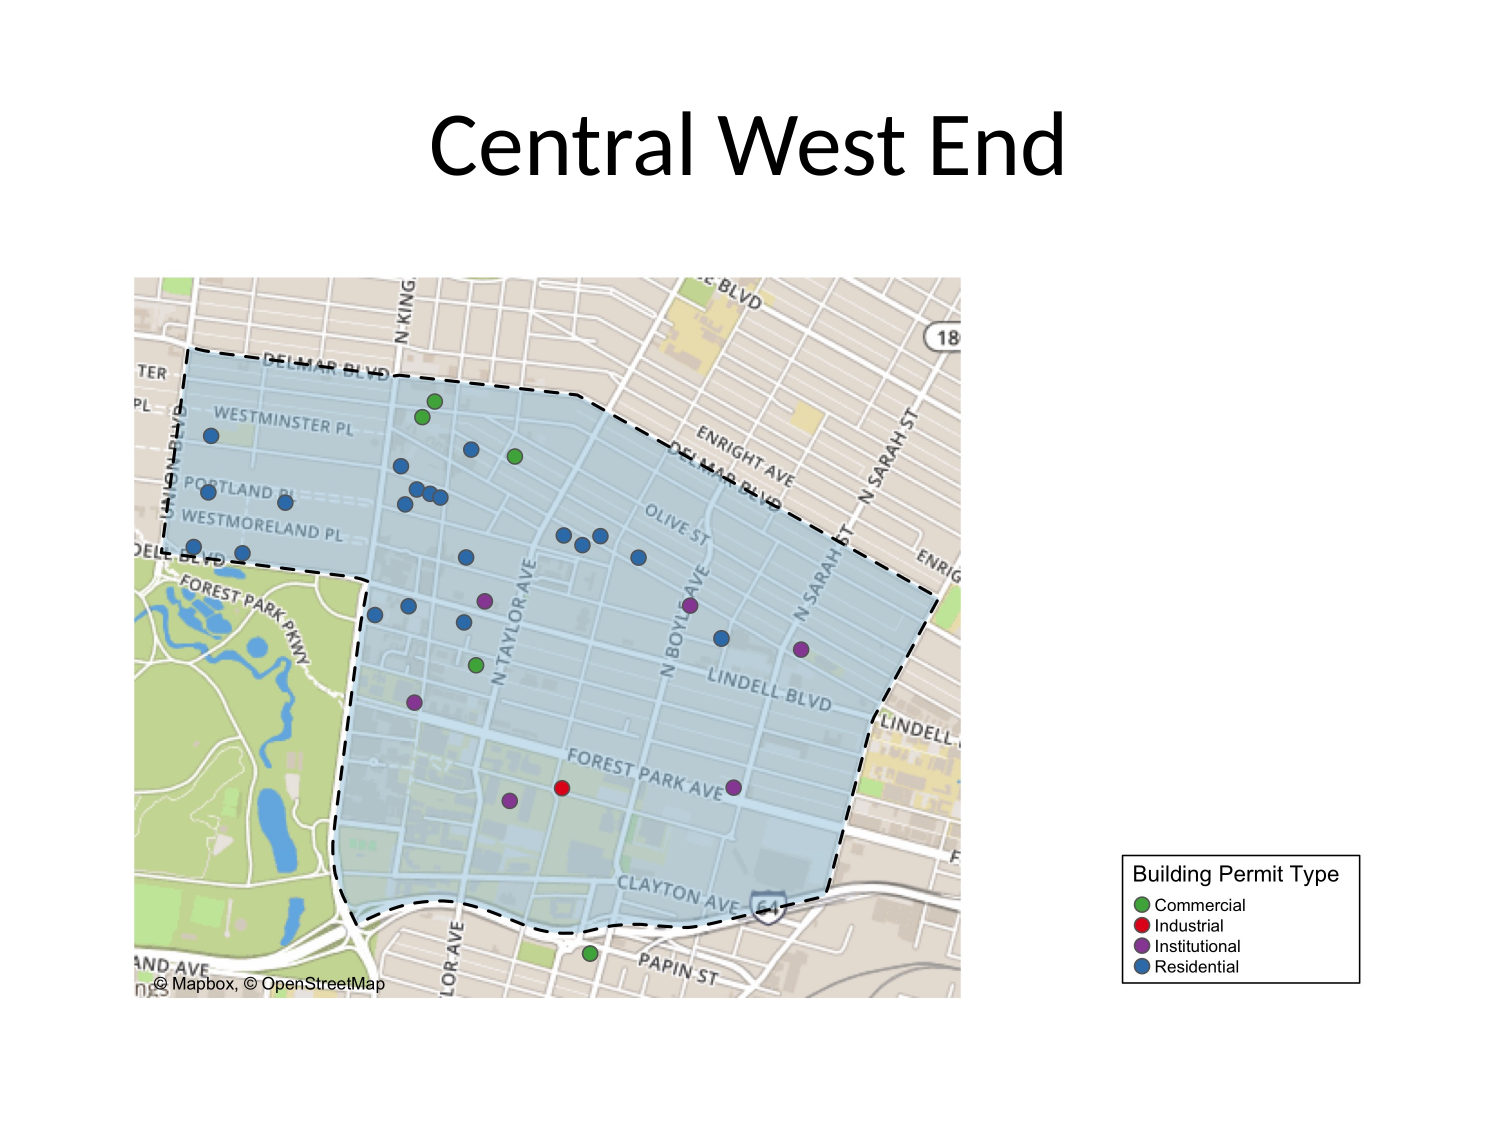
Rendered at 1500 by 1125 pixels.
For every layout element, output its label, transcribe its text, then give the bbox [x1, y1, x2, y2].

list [74, 262, 1426, 1013]
title Central West End [75, 45, 1425, 233]
